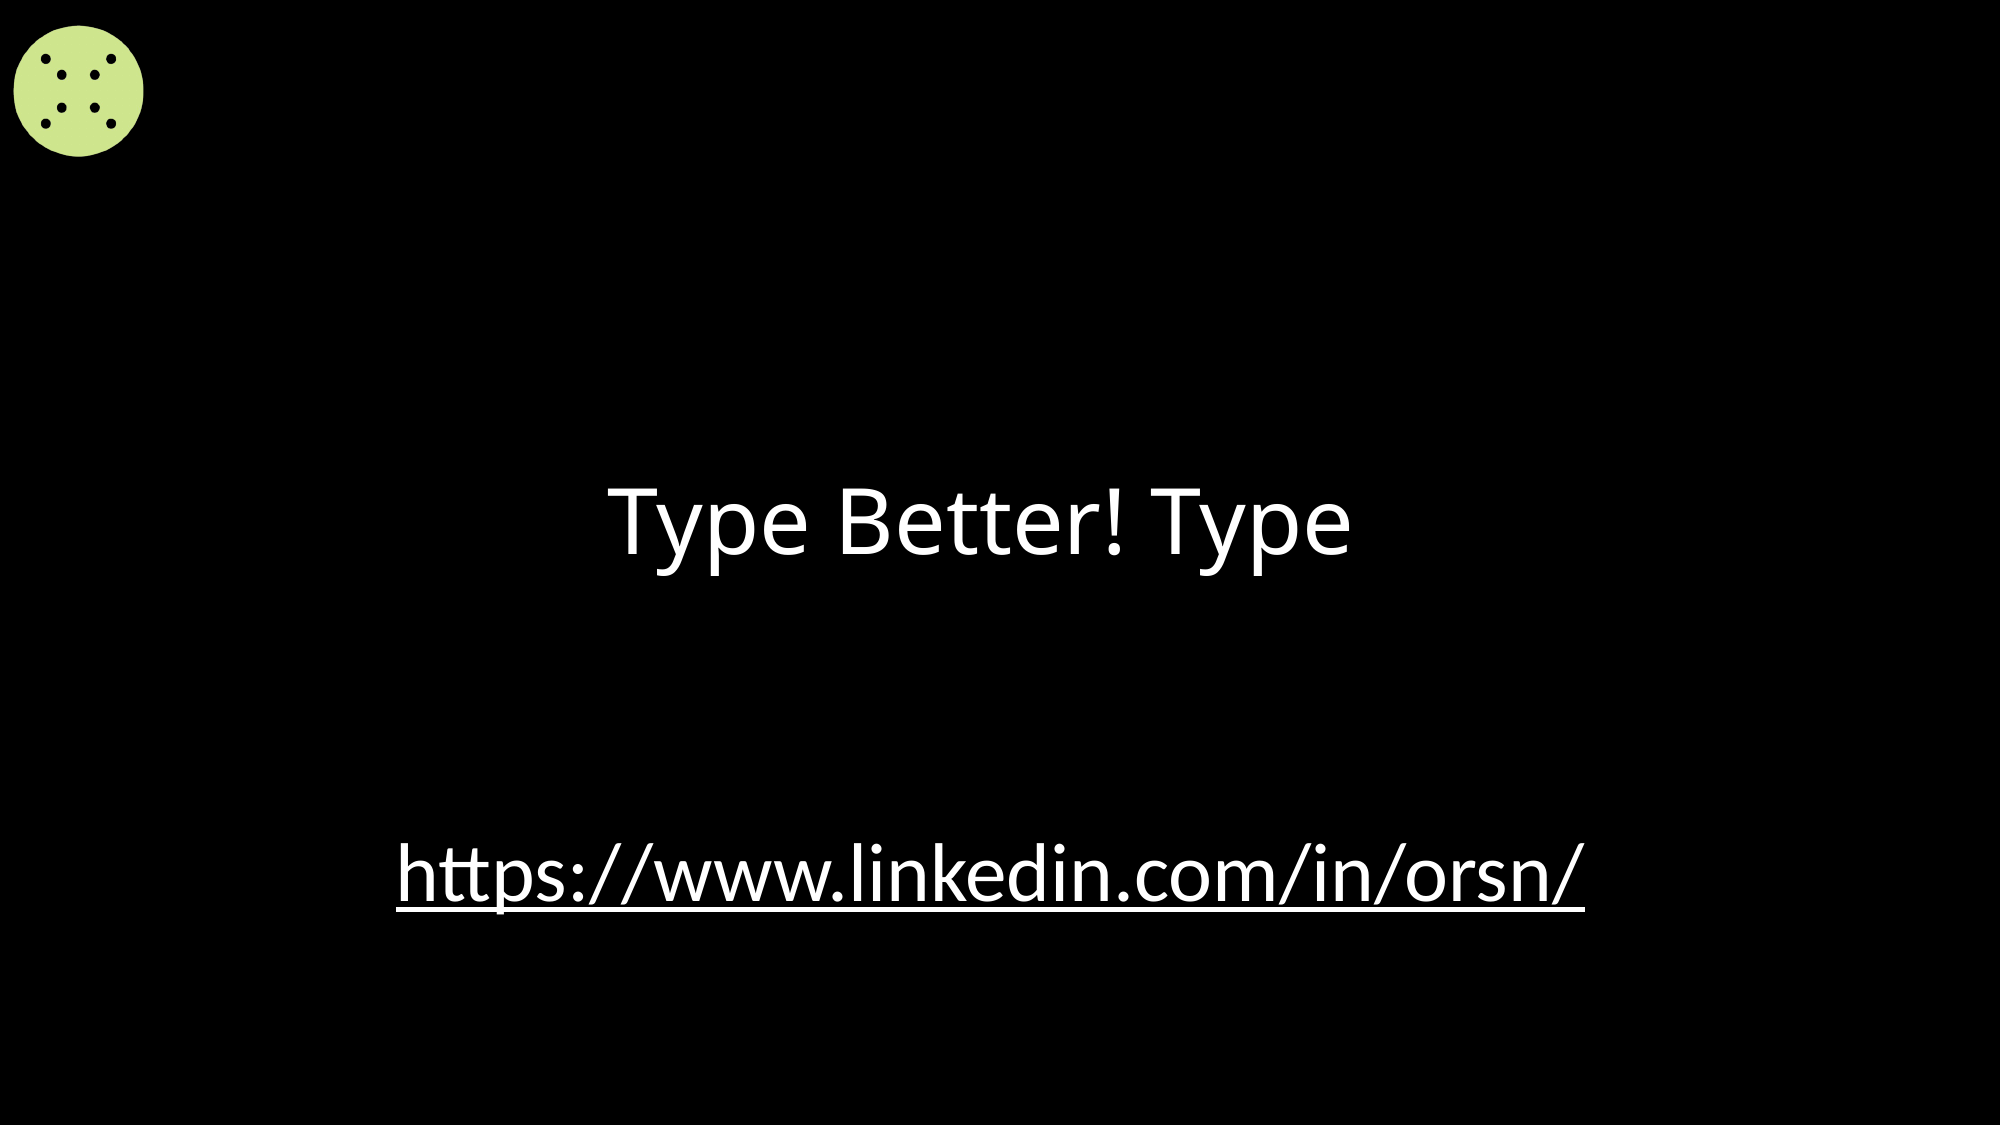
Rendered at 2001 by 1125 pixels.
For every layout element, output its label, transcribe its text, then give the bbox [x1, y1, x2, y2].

picture [0, 0, 151, 167]
text_box https://www.linkedin.com/in/orsn/ [0, 810, 2000, 926]
